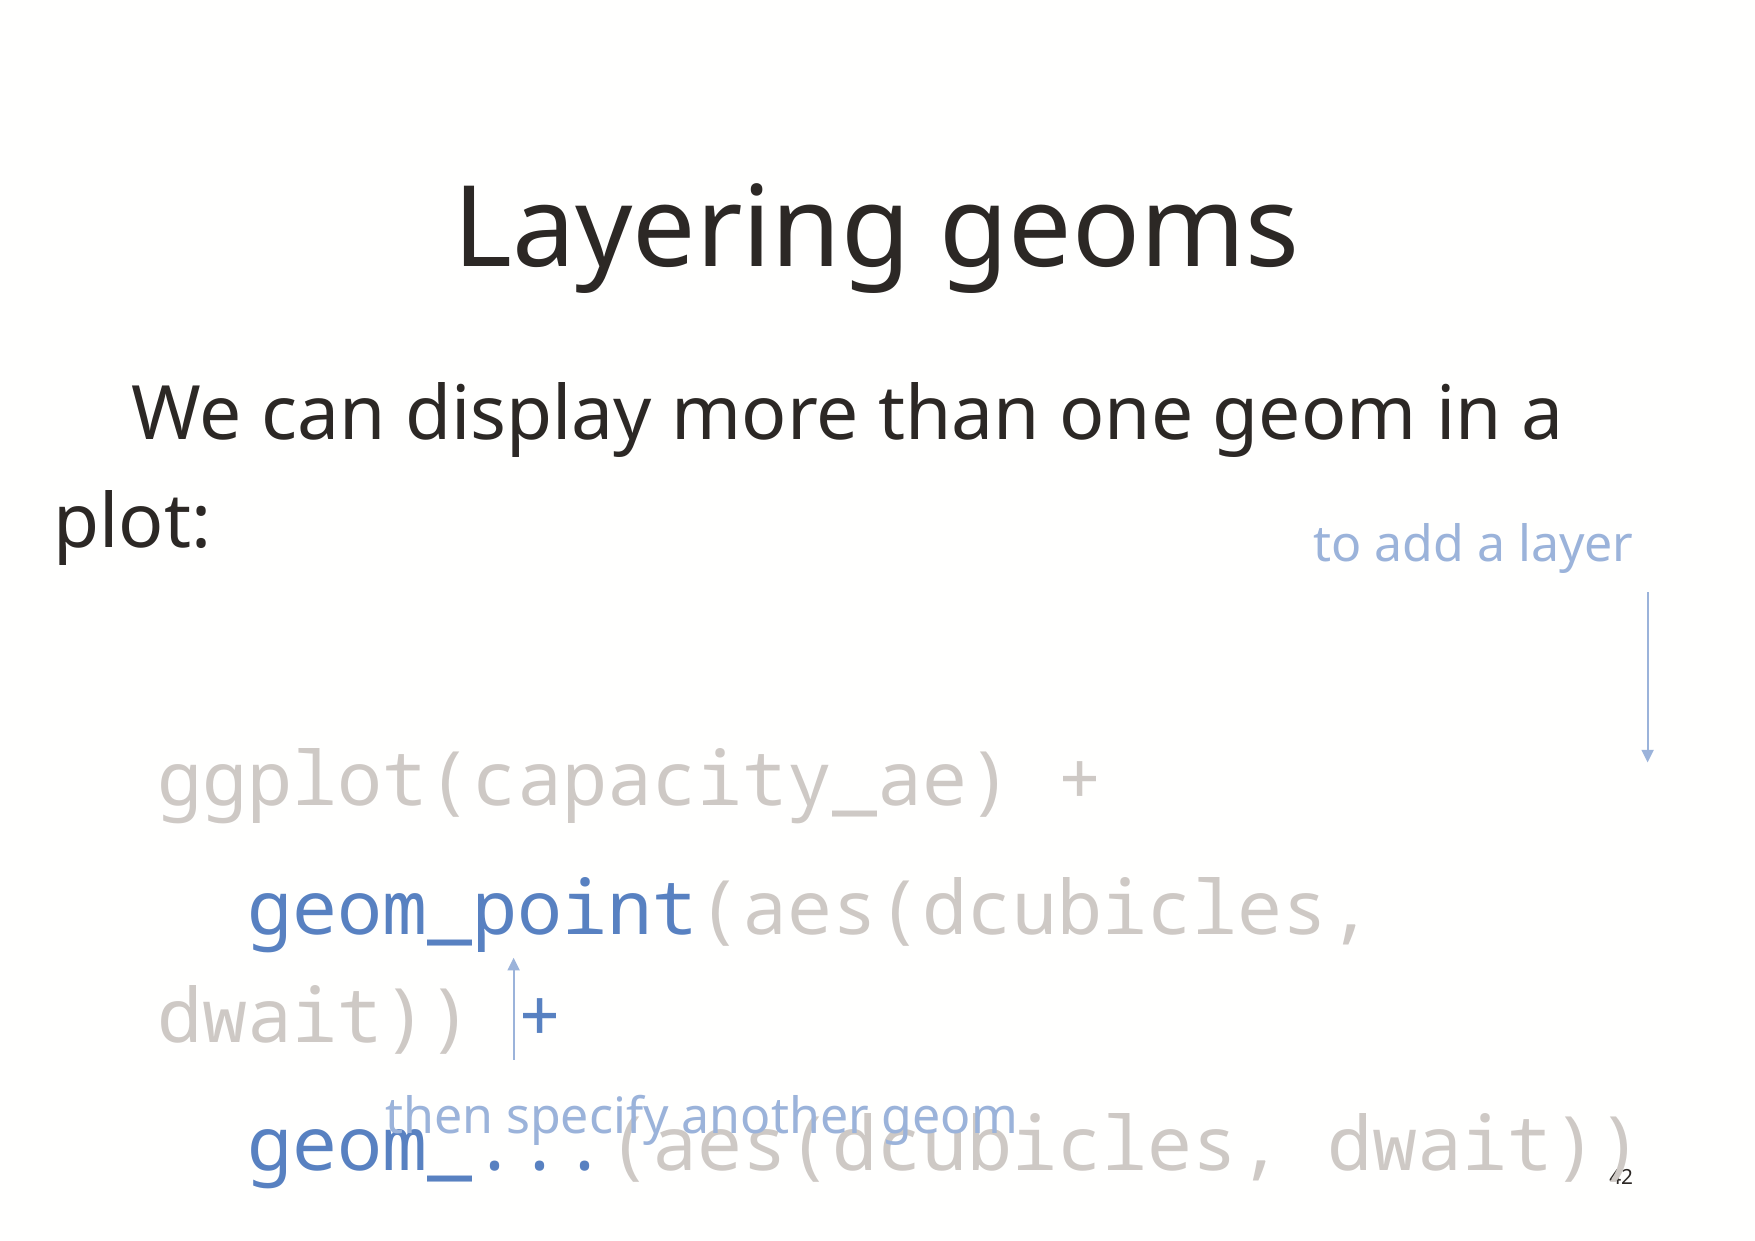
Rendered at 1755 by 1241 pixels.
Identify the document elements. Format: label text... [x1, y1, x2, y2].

text_box then specify another geom [187, 1075, 1217, 1151]
text_box to add a layer [1252, 504, 1682, 580]
list We can display more than one geom in a plot: ggplot(capacity_ae) + geom_point(aes(dcubicles, dwait)) + geom_...(aes(dcubicles, dwait)) [41, 335, 1719, 1152]
title Layering geoms [109, 182, 1645, 301]
slide_number 42 [1526, 1151, 1645, 1211]
